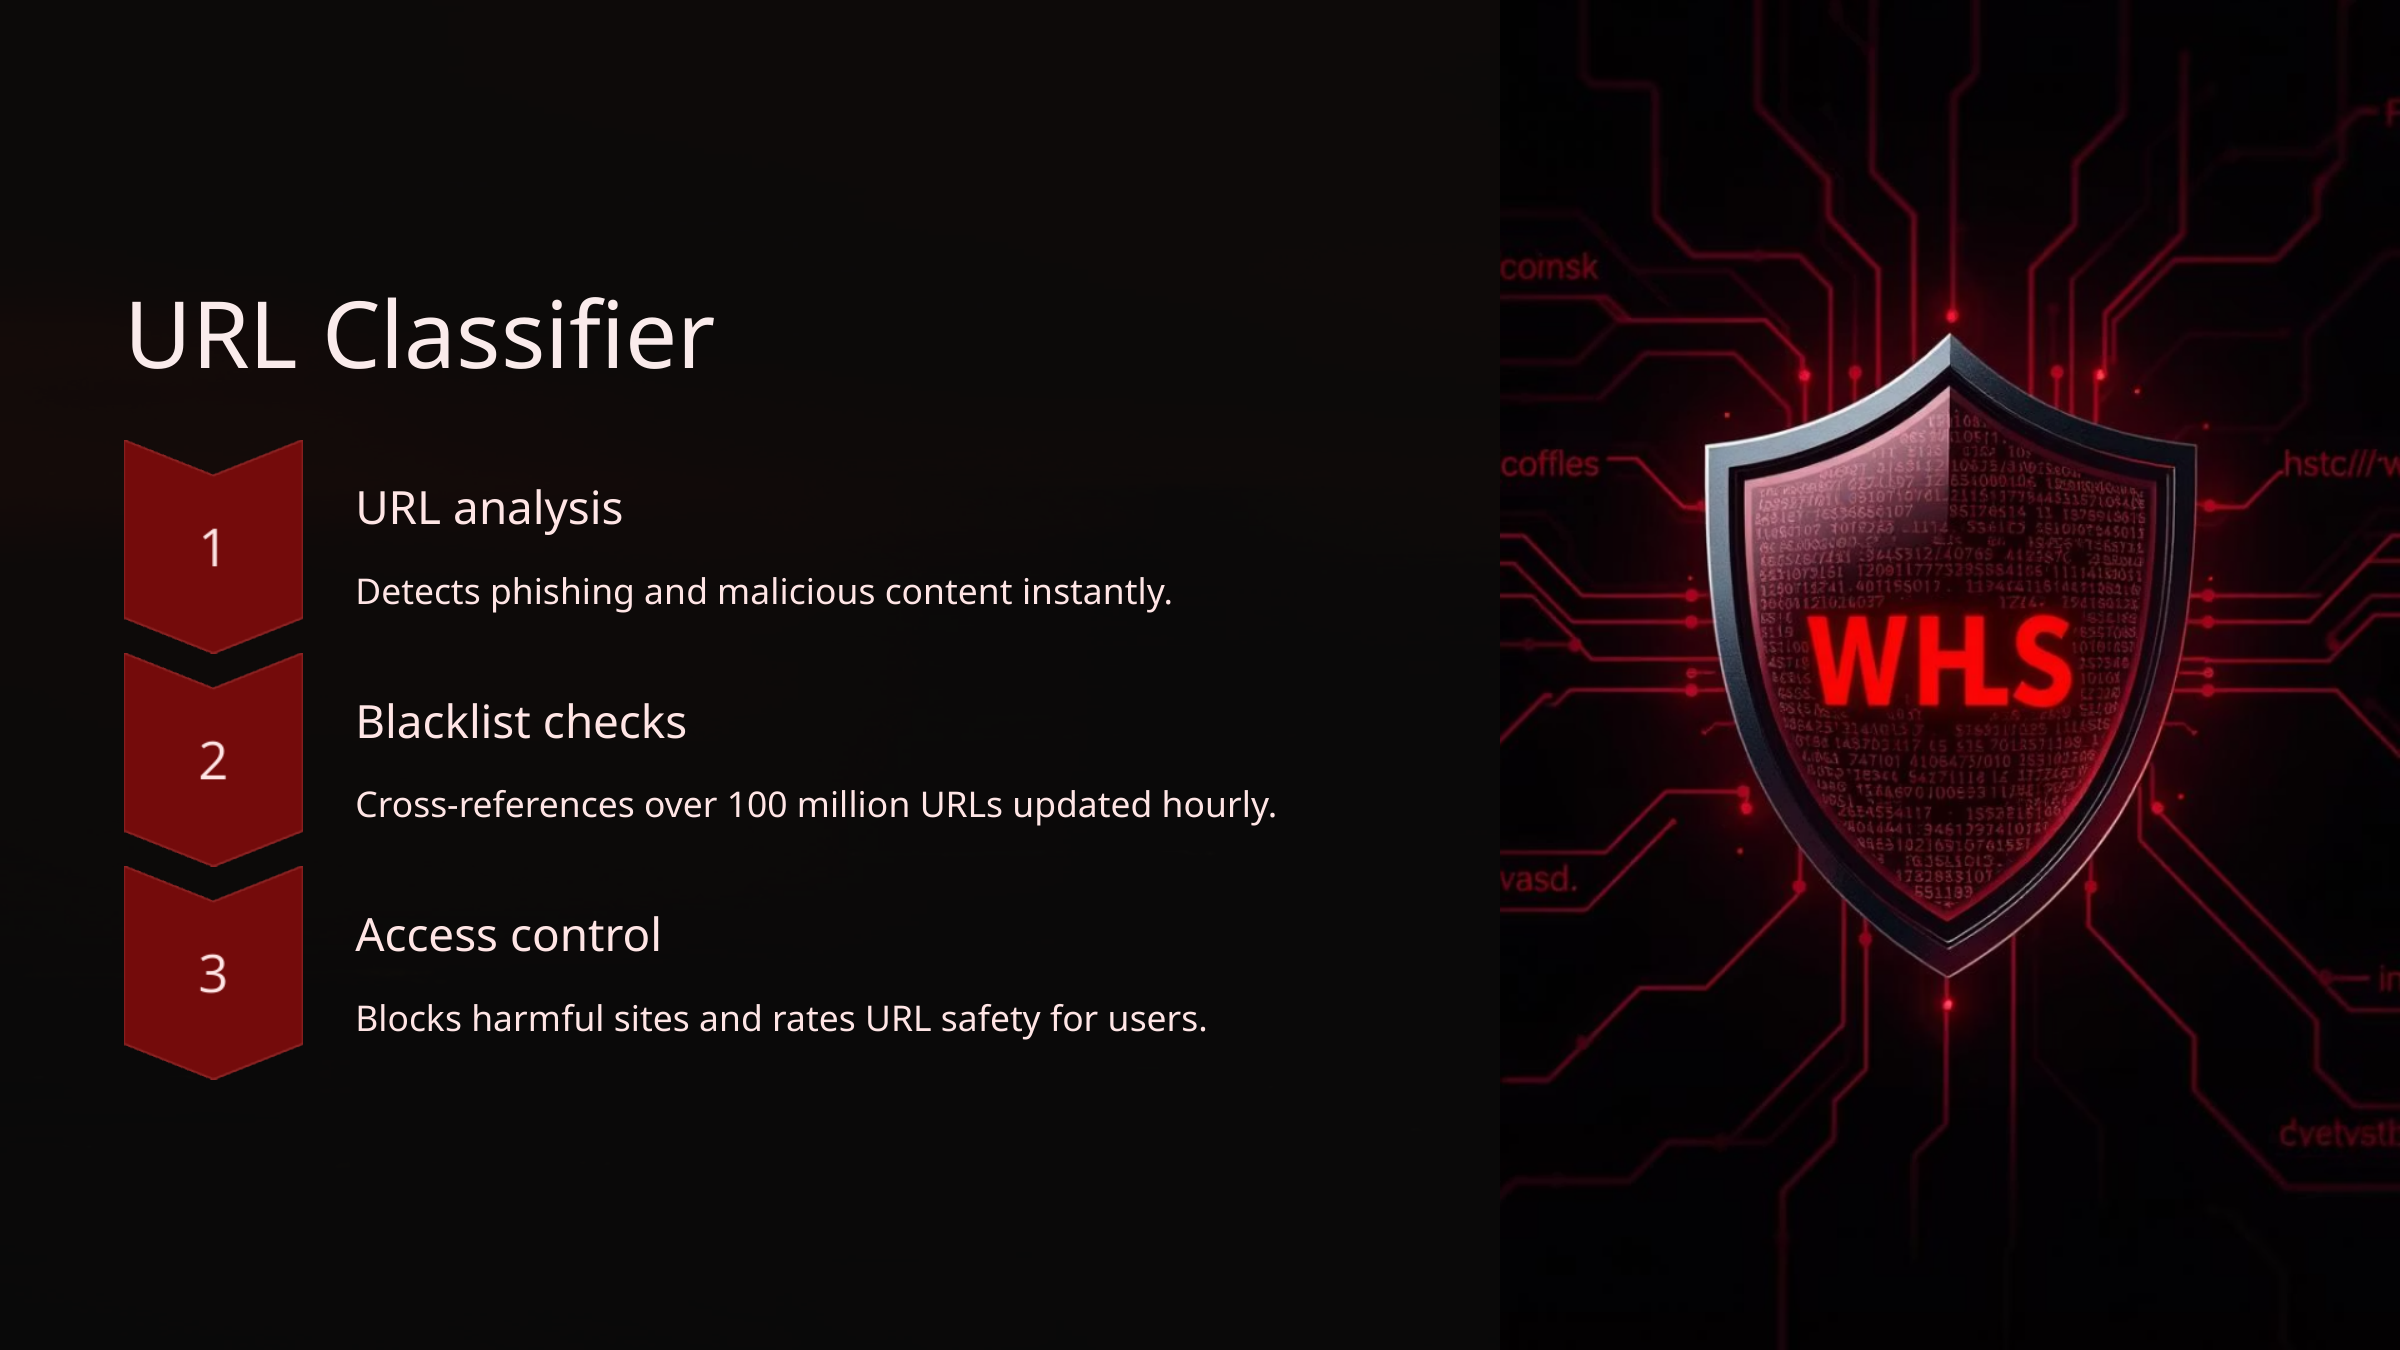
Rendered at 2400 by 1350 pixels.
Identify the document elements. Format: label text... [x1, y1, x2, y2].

text_box Access control [355, 902, 823, 961]
text_box URL Classifier [124, 269, 1060, 387]
text_box Cross-references over 100 million URLs updated hourly. [355, 768, 1376, 826]
text_box Detects phishing and malicious content instantly. [355, 555, 1376, 613]
text_box Blacklist checks [355, 688, 823, 748]
picture [124, 440, 303, 1080]
text_box Blocks harmful sites and rates URL safety for users. [355, 981, 1376, 1039]
text_box URL analysis [355, 475, 823, 535]
picture [1499, 0, 2400, 1350]
